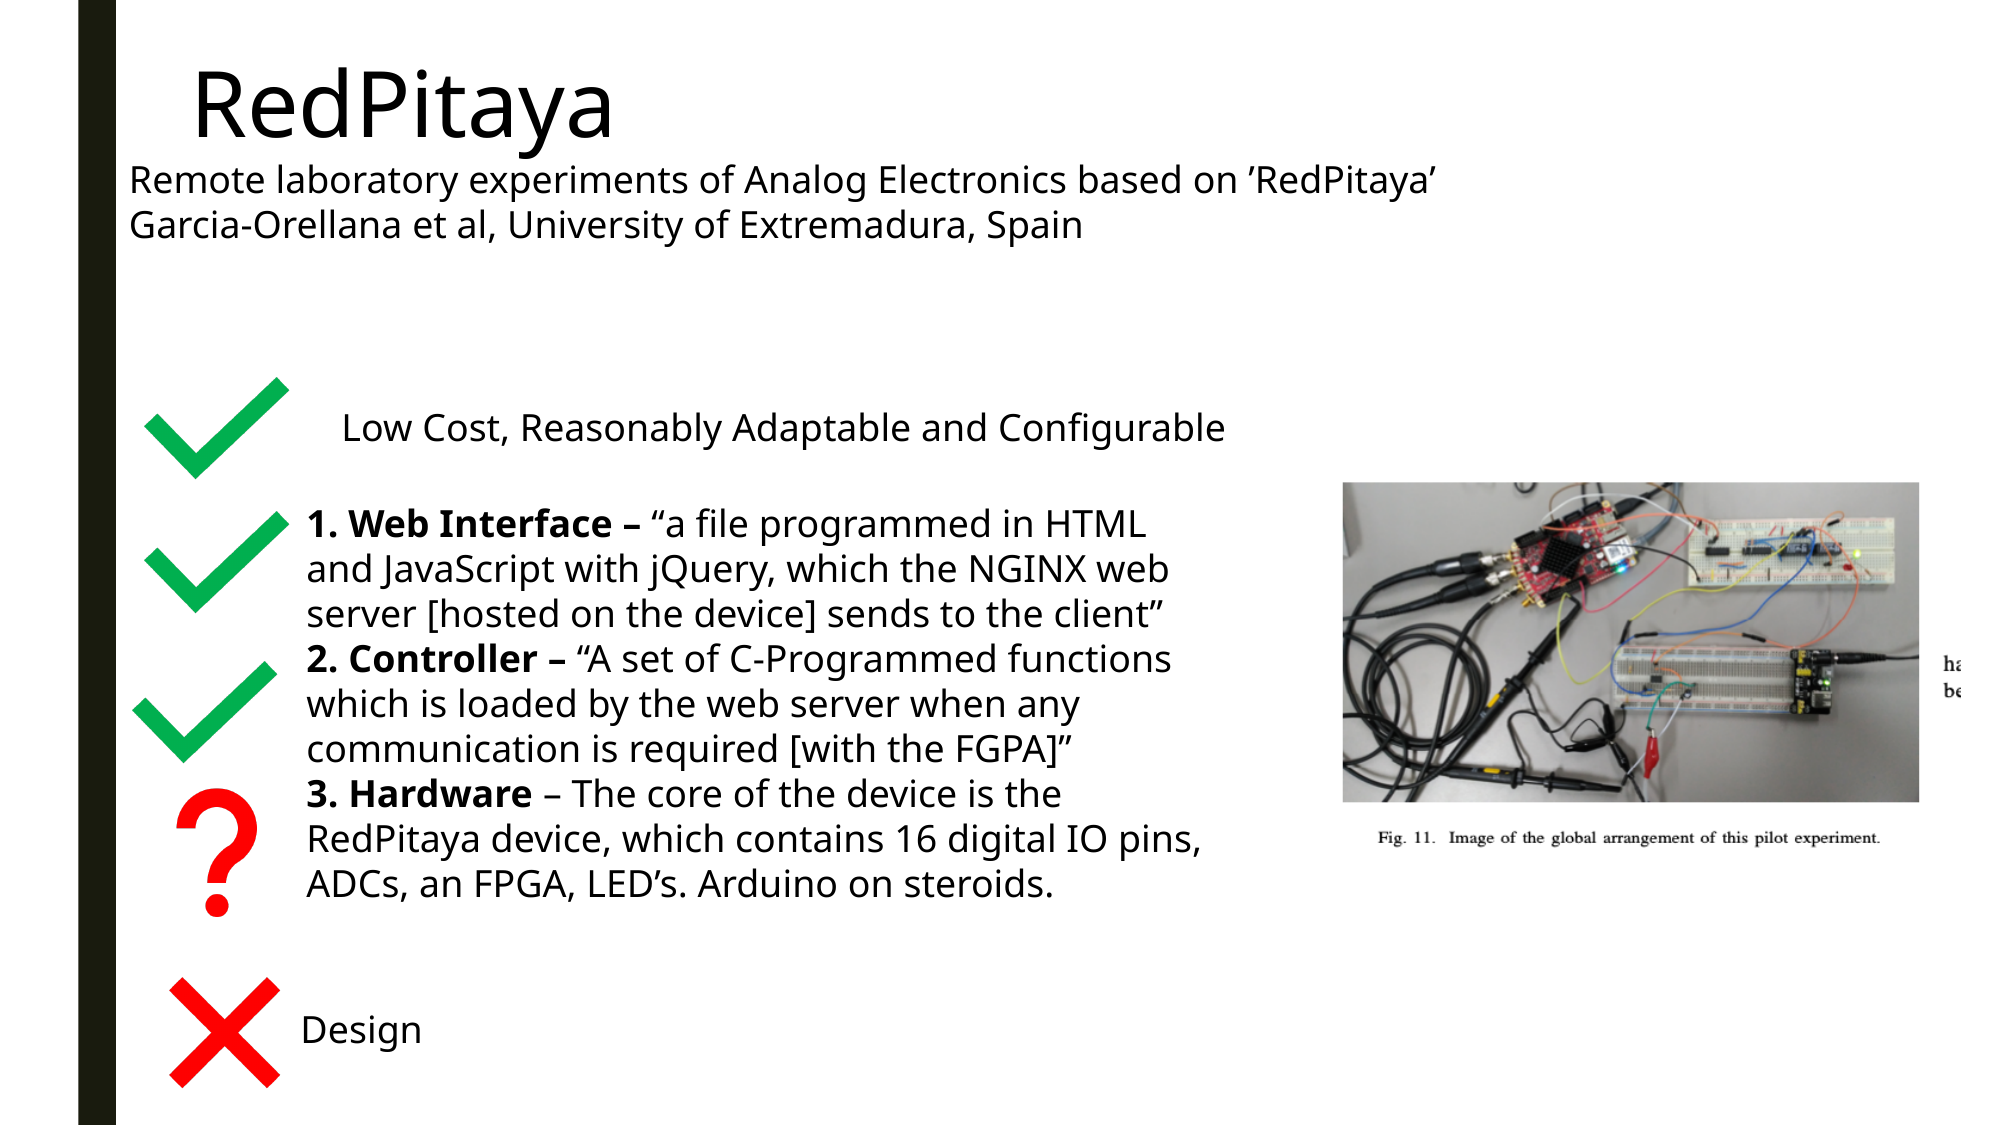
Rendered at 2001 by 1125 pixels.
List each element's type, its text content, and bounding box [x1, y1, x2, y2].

picture [129, 352, 292, 928]
title RedPitaya [175, 0, 1643, 223]
picture [1325, 455, 1961, 874]
picture [149, 957, 300, 1108]
text_box Design [300, 998, 438, 1059]
text_box Remote laboratory experiments of Analog Electronics based on ’RedPitaya’ Garcia-Orellana et al, University of Extremadura, Spain [114, 149, 1452, 254]
text_box Low Cost, Reasonably Adaptable and Configurable [326, 396, 1242, 457]
text_box 1. Web Interface – “a file programmed in HTML and JavaScript with jQuery, which the NGINX web server [hosted on the device] sends to the client” 2. Controller – “A set of C-Programmed functions which is loaded by the web server when any communication is required [with the FGPA]” 3. Hardware – The core of the device is the RedPitaya device, which contains 16 digital IO pins, ADCs, an FPGA, LED’s. Arduino on steroids. [291, 492, 1226, 913]
